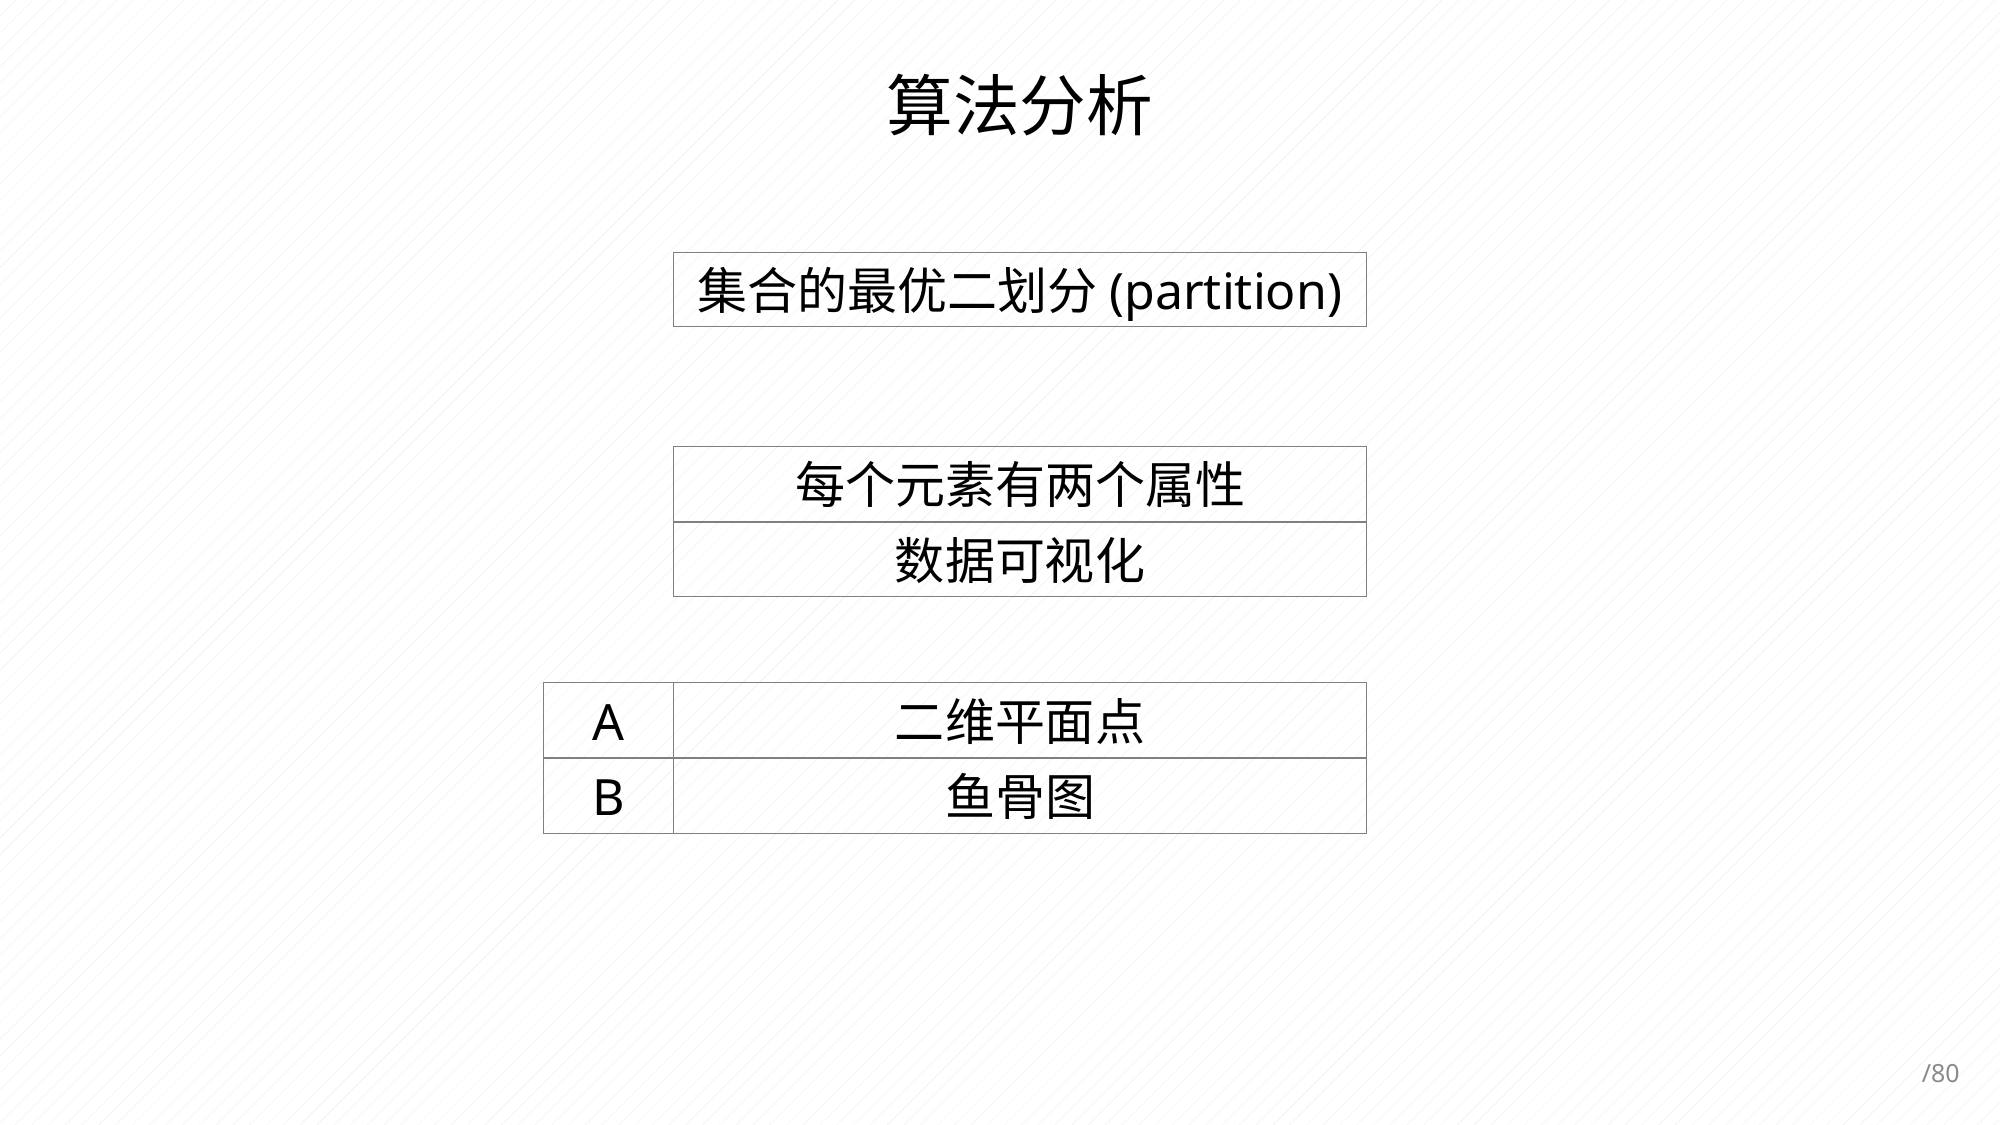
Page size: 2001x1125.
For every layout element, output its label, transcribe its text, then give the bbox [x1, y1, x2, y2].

text_box A [543, 682, 674, 758]
text_box 算法分析 [618, 56, 1422, 151]
text_box 每个元素有两个属性 [673, 446, 1367, 522]
text_box 集合的最优二划分(partition) [673, 252, 1367, 327]
text_box 二维平面点 [674, 682, 1367, 758]
text_box B [543, 758, 674, 834]
text_box 鱼骨图 [674, 758, 1367, 834]
text_box 数据可视化 [673, 522, 1367, 597]
